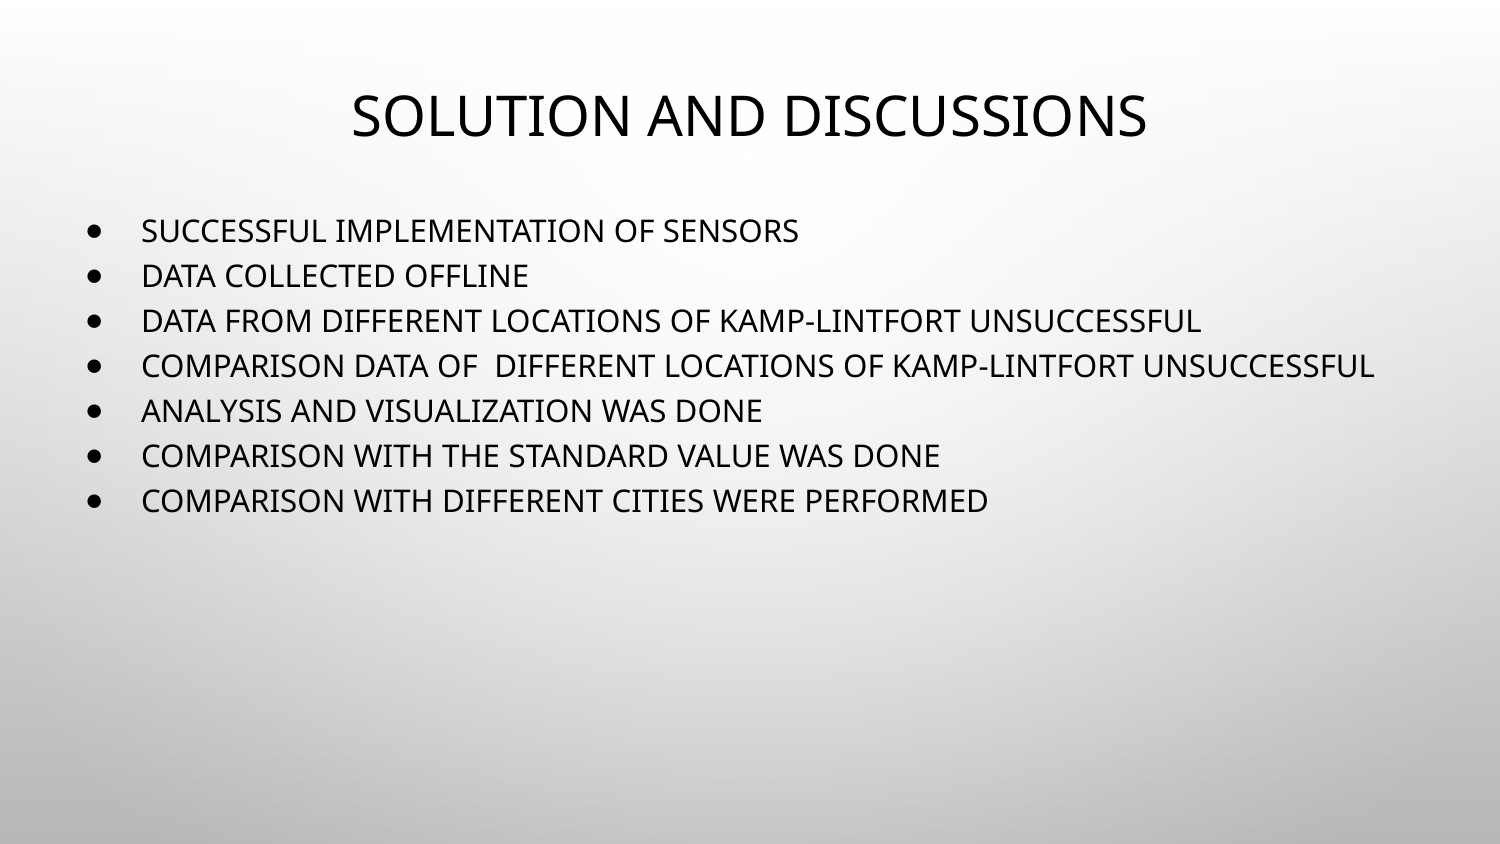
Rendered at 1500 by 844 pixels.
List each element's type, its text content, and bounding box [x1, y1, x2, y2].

picture [0, 0, 1500, 844]
list SUCCESSFUL IMPLEMENTATION OF SENSORS DATA COLLECTED OFFLINE DATA FROM DIFFERENT LOCATIONS OF KAMP-LINTFORT UNSUCCESSFUL COMPARISON DATA OF DIFFERENT LOCATIONS OF KAMP-LINTFORT UNSUCCESSFUL ANALYSIS AND VISUALIZATION WAS DONE COMPARISON WITH THE STANDARD VALUE WAS DONE COMPARISON WITH DIFFERENT CITIES WERE PERFORMED [51, 189, 1449, 698]
title SOLUTION AND DISCUSSIONS [51, 72, 1449, 167]
